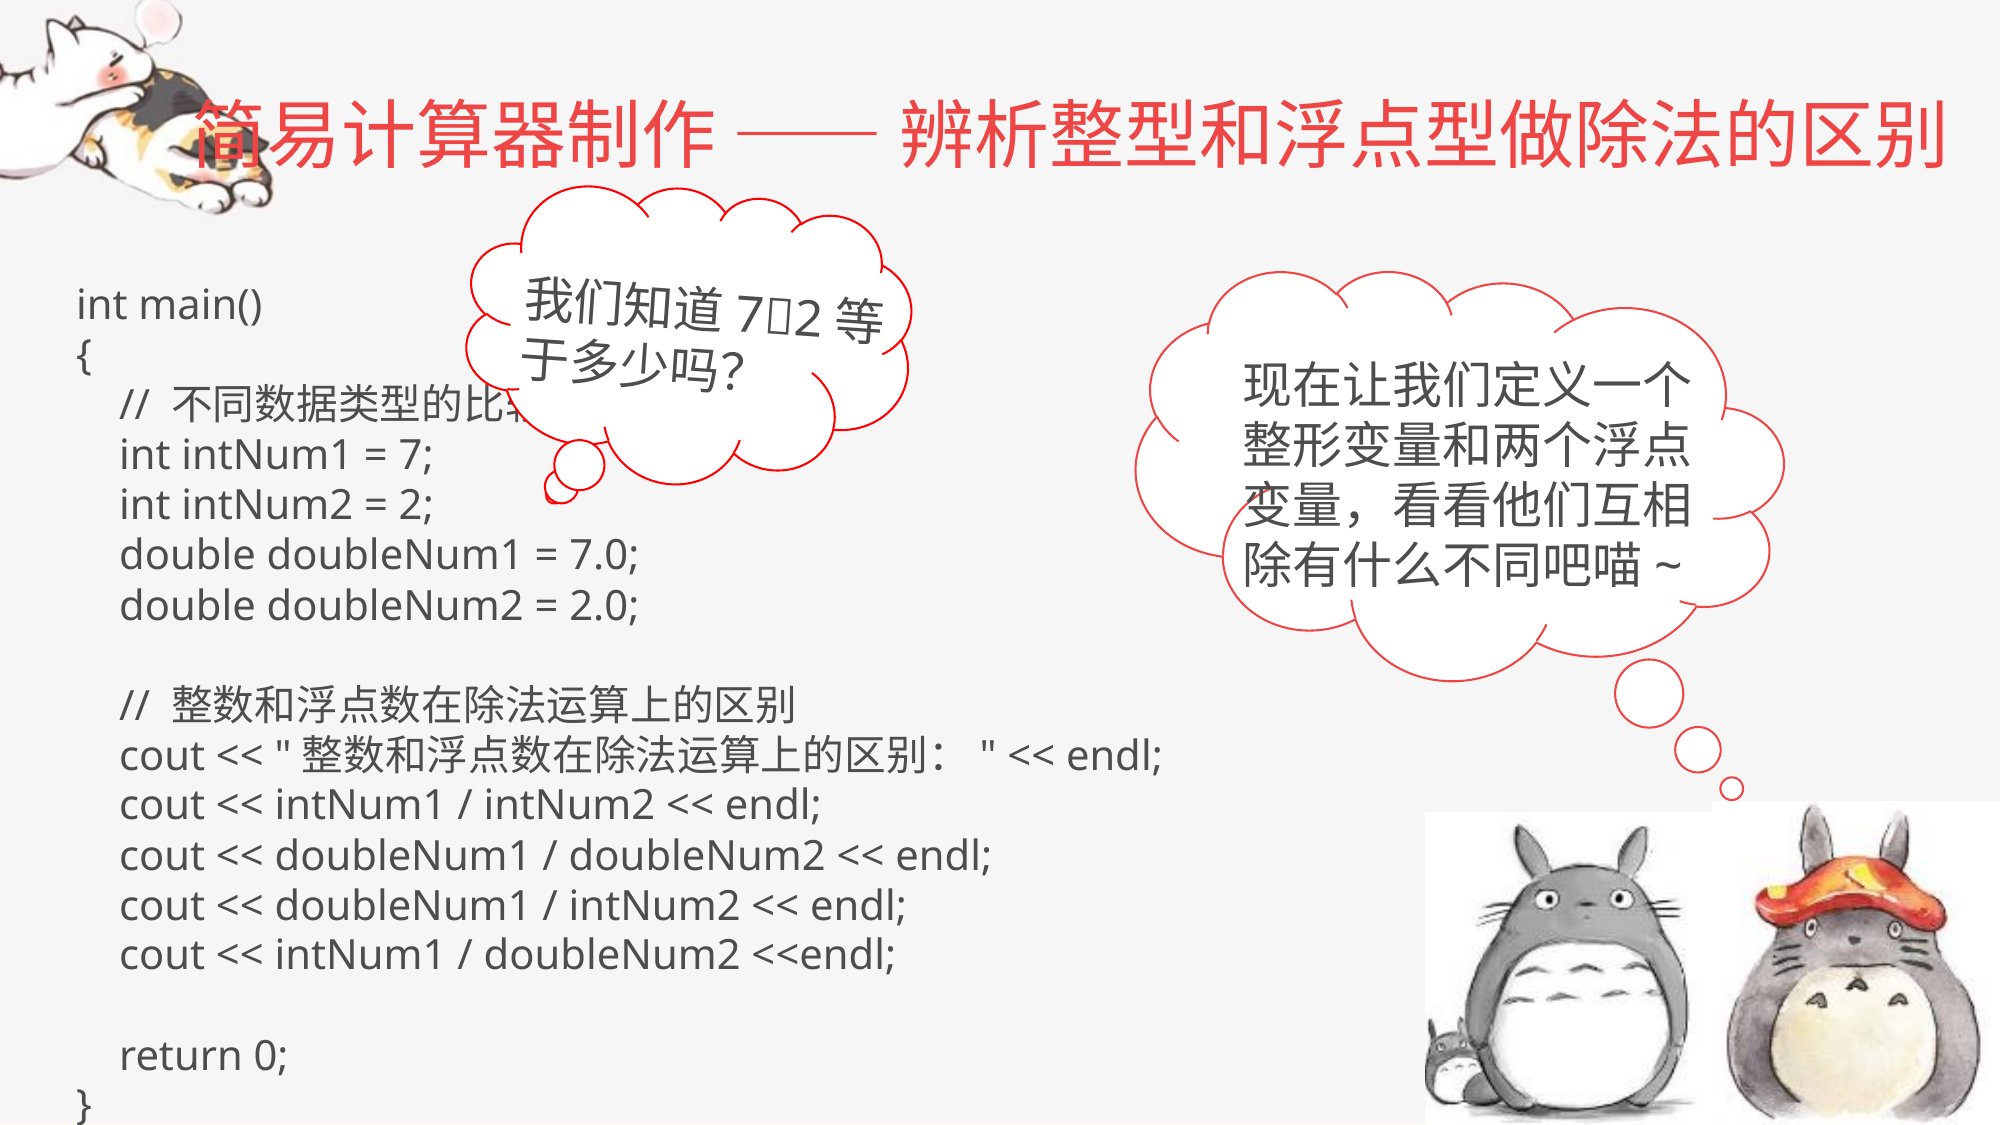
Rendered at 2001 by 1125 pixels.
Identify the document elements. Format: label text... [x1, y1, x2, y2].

picture [0, 0, 2000, 1124]
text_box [464, 183, 914, 485]
title 简易计算器制作 —— 辨析整型和浮点型做除法的区别 [176, 68, 1978, 208]
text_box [1135, 270, 1784, 680]
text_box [1424, 801, 2000, 1125]
text_box int main() { // 不同数据类型的比较与说明 int intNum1 = 7; int intNum2 = 2; double doubleNum1 = 7.0; double doubleNum2 = 2.0; // 整数和浮点数在除法运算上的区别 cout << "整数和浮点数在除法运算上的区别：" << endl; cout << intNum1 / intNum2 << endl; cout << doubleNum1 / doubleNum2 << endl; cout << doubleNum1 / intNum2 << endl; cout << intNum1 / doubleNum2 <<endl; return 0; } [61, 270, 1266, 1053]
